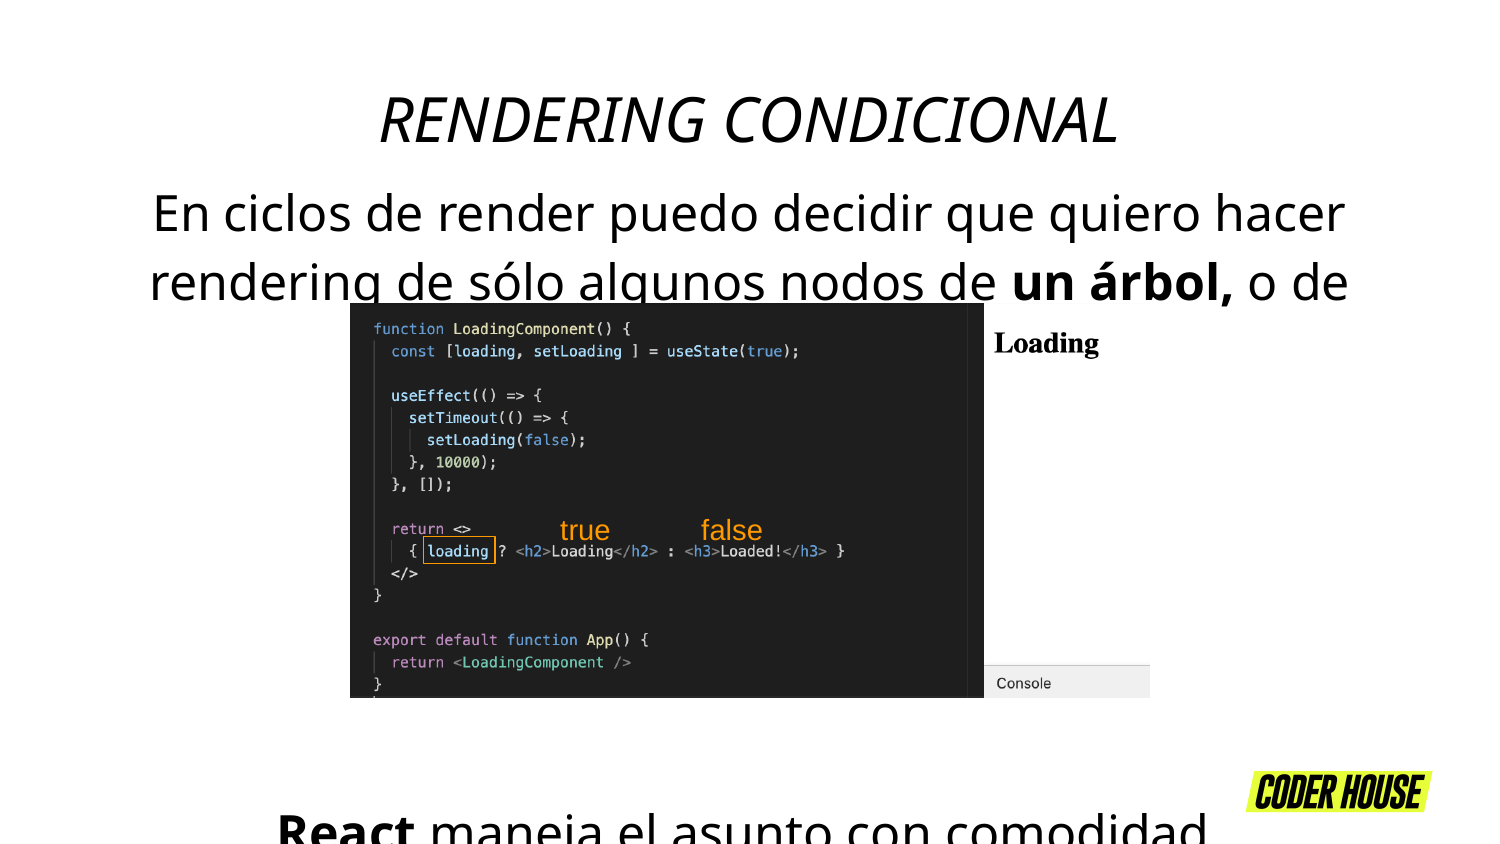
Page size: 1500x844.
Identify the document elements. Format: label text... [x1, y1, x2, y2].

picture [349, 303, 1150, 698]
text_box RENDERING CONDICIONAL [322, 53, 1178, 127]
picture [1241, 764, 1437, 819]
text_box En ciclos de render puedo decidir que quiero hacer rendering de sólo algunos nodos de un árbol, o de otro: React maneja el asunto con comodidad. [97, 157, 1403, 844]
